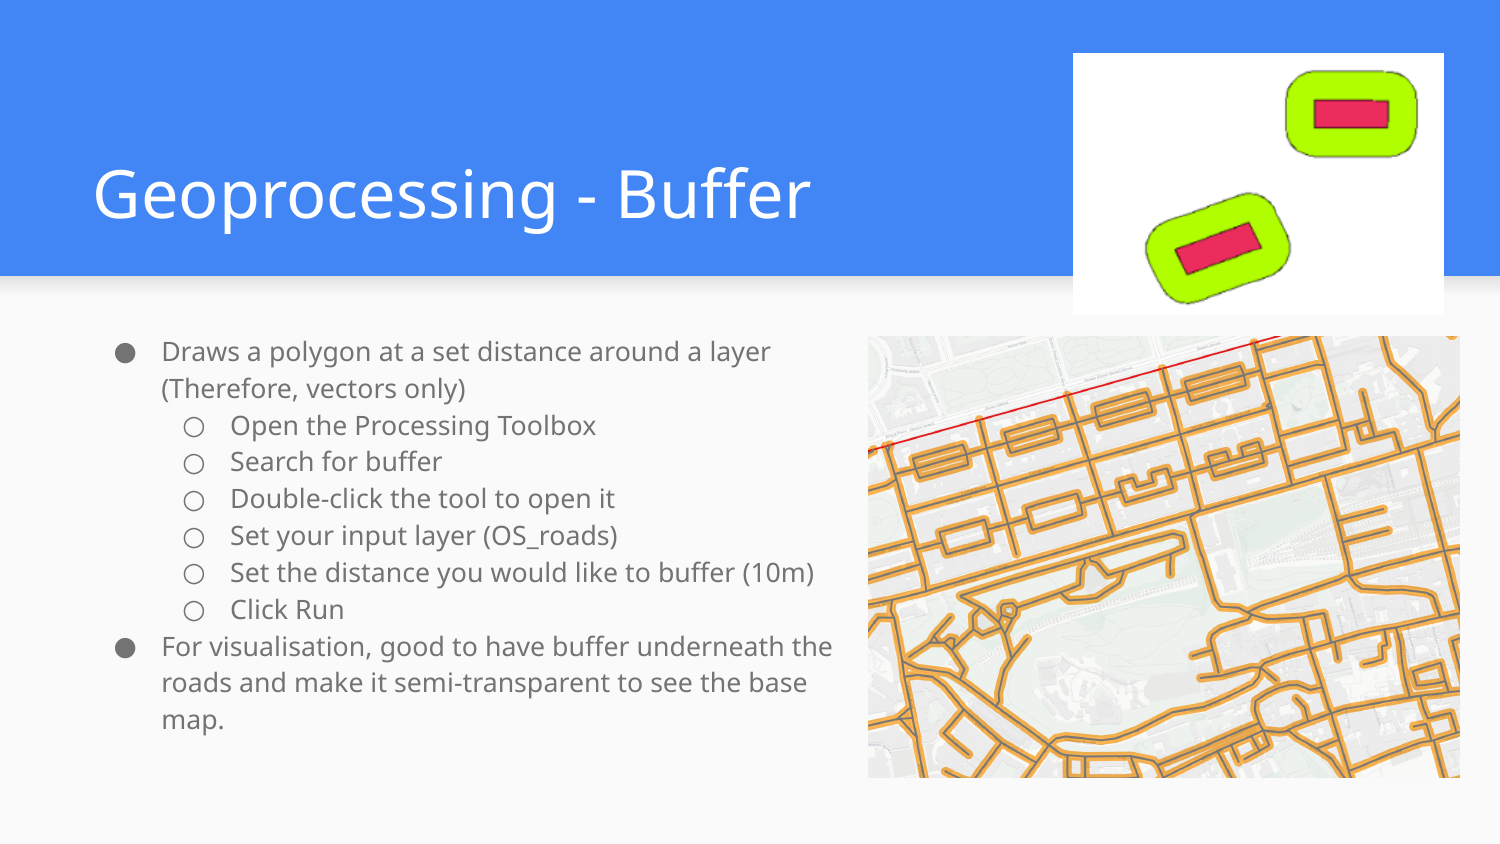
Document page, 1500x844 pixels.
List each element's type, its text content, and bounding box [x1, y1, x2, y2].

list Draws a polygon at a set distance around a layer (Therefore, vectors only) Open the Processing Toolbox Search for buffer Double-click the tool to open it Set your input layer (OS_roads) Set the distance you would like to buffer (10m) Click Run For visualisation, good to have buffer underneath the roads and make it semi-transparent to see the base map. [77, 314, 860, 760]
picture [867, 336, 1460, 778]
title Geoprocessing - Buffer [77, 121, 1068, 248]
picture [1073, 53, 1444, 316]
